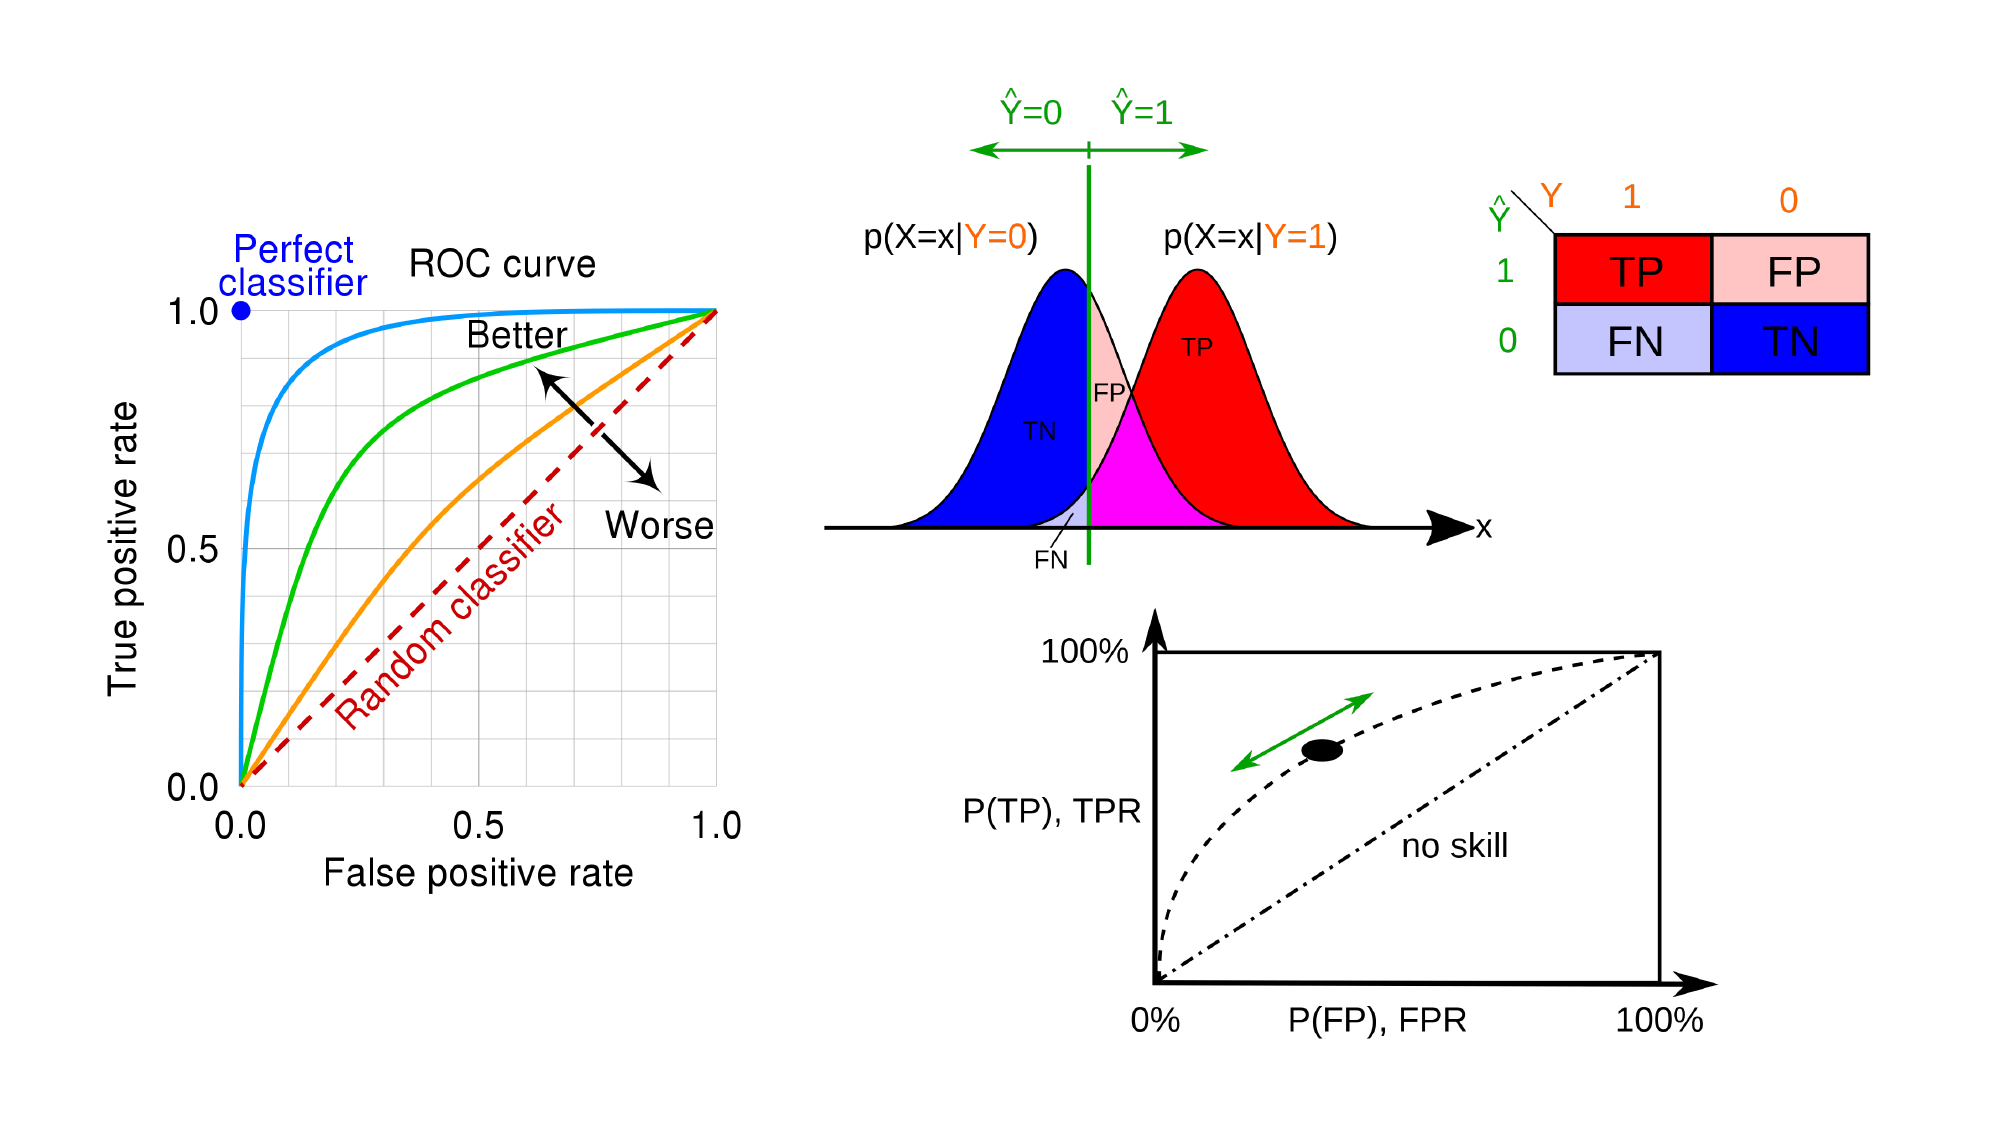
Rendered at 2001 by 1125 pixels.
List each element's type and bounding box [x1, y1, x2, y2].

picture [816, 79, 1878, 1046]
picture [79, 220, 764, 905]
